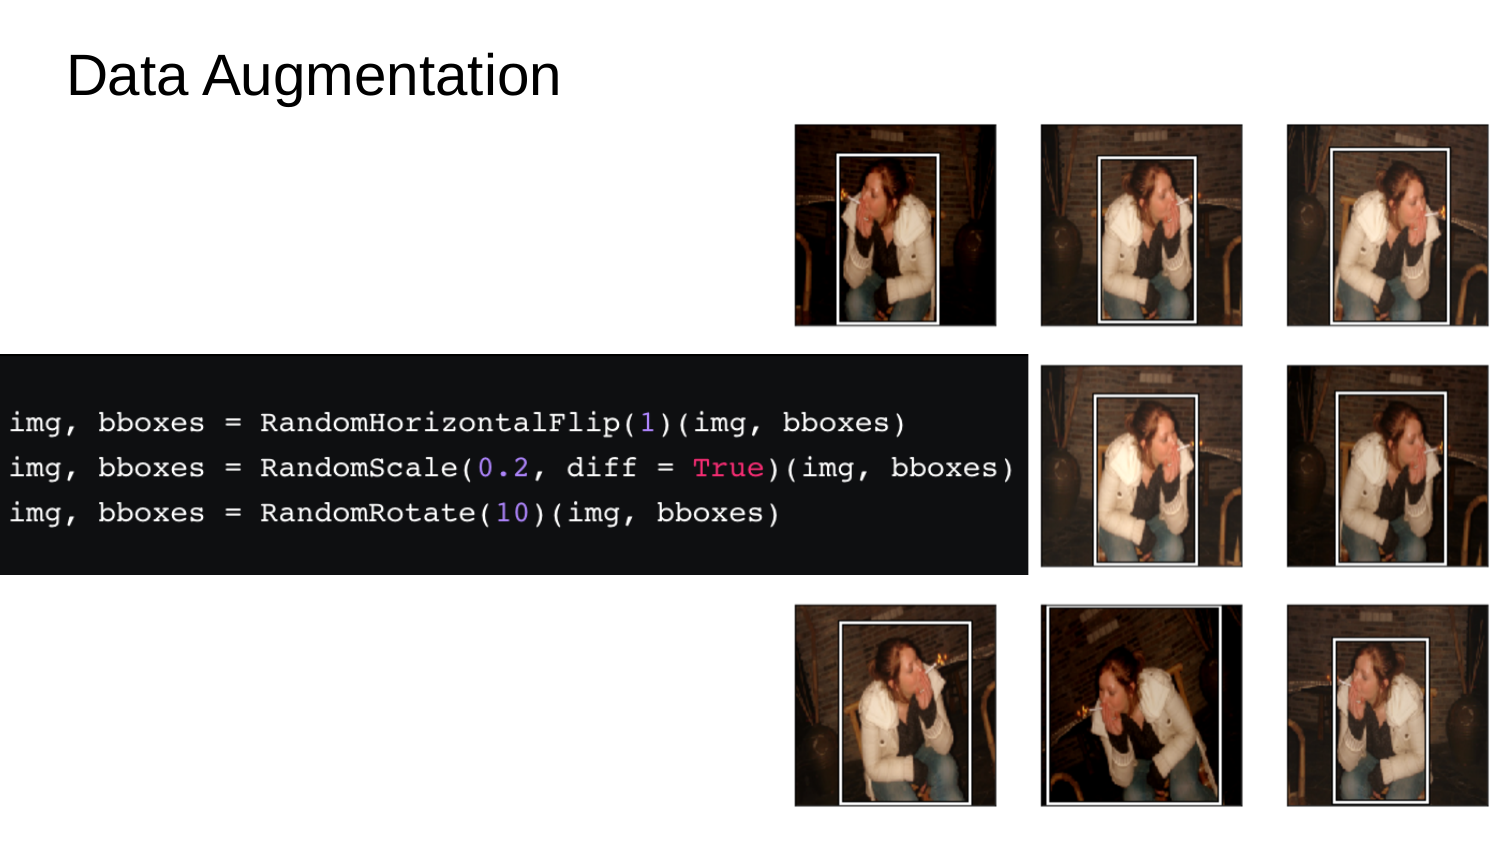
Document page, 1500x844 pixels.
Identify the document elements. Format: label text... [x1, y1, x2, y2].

title Data Augmentation [51, 21, 1449, 116]
picture [0, 113, 1500, 819]
